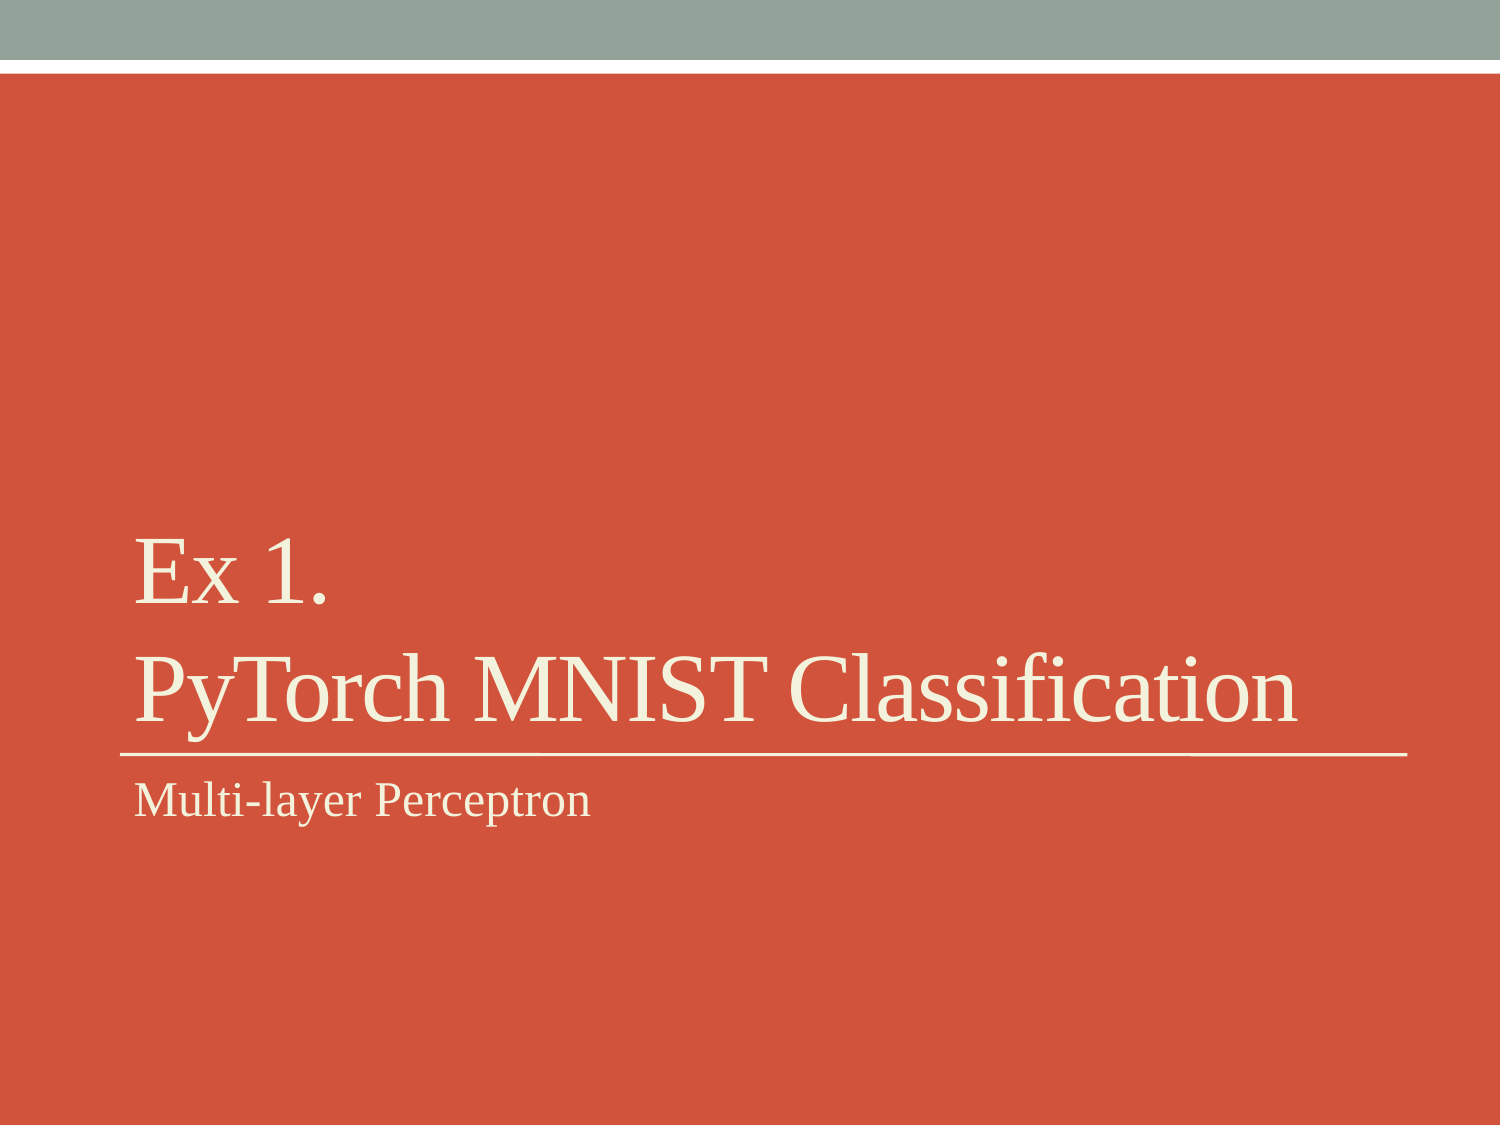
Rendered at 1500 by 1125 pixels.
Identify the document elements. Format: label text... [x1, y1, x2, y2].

list Multi-layer Perceptron [118, 758, 1394, 1006]
title Ex 1. PyTorch MNIST Classification [118, 387, 1394, 749]
